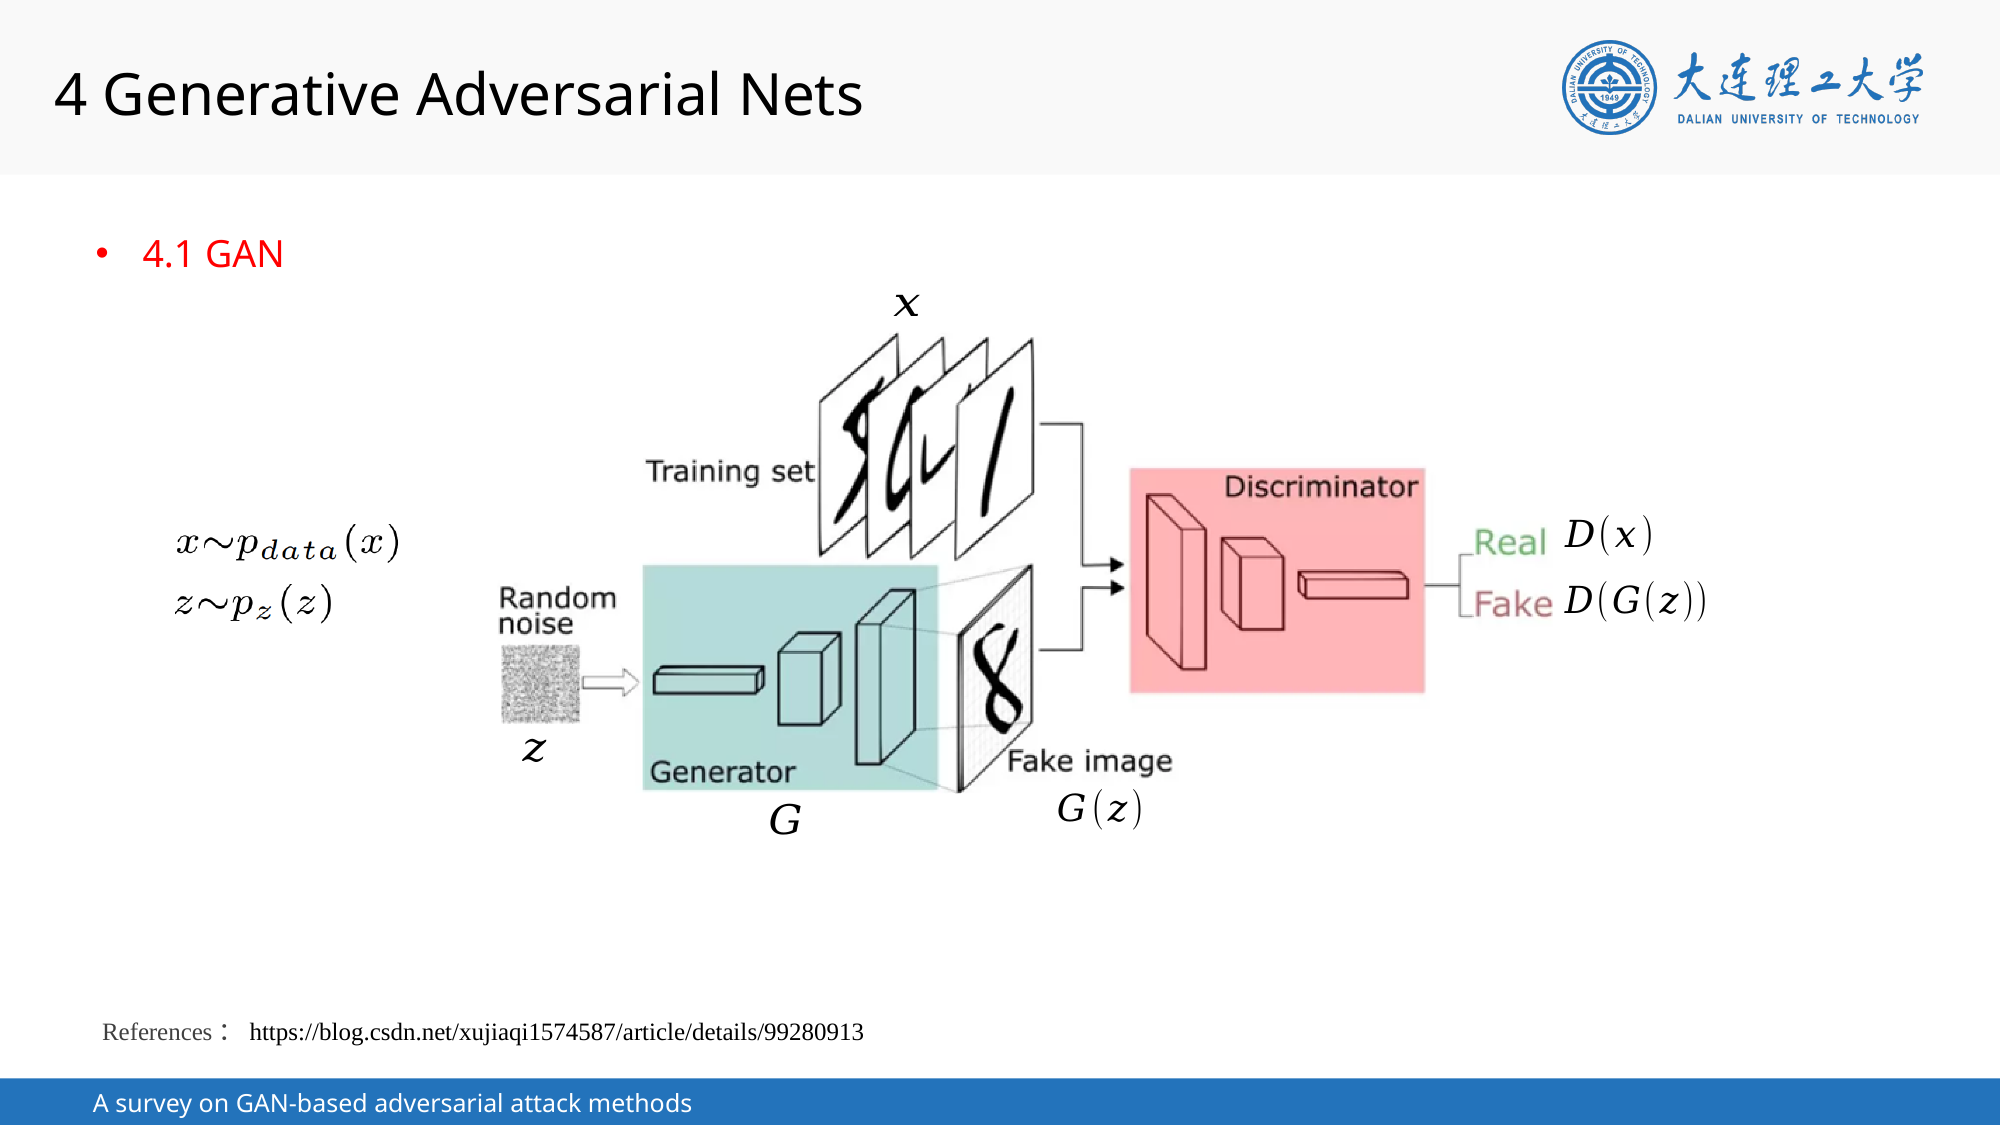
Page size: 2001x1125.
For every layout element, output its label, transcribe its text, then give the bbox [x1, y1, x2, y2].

picture [1562, 40, 1923, 135]
text_box [0, 0, 2000, 176]
text_box 4 Generative Adversarial Nets [39, 49, 879, 135]
picture [174, 524, 405, 565]
text_box 4.1 GAN [80, 222, 336, 283]
text_box A survey on GAN-based adversarial attack methods [0, 1077, 2000, 1125]
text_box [480, 281, 1708, 844]
picture [174, 584, 336, 625]
text_box References：https://blog.csdn.net/xujiaqi1574587/article/details/99280913 [87, 1008, 2000, 1053]
